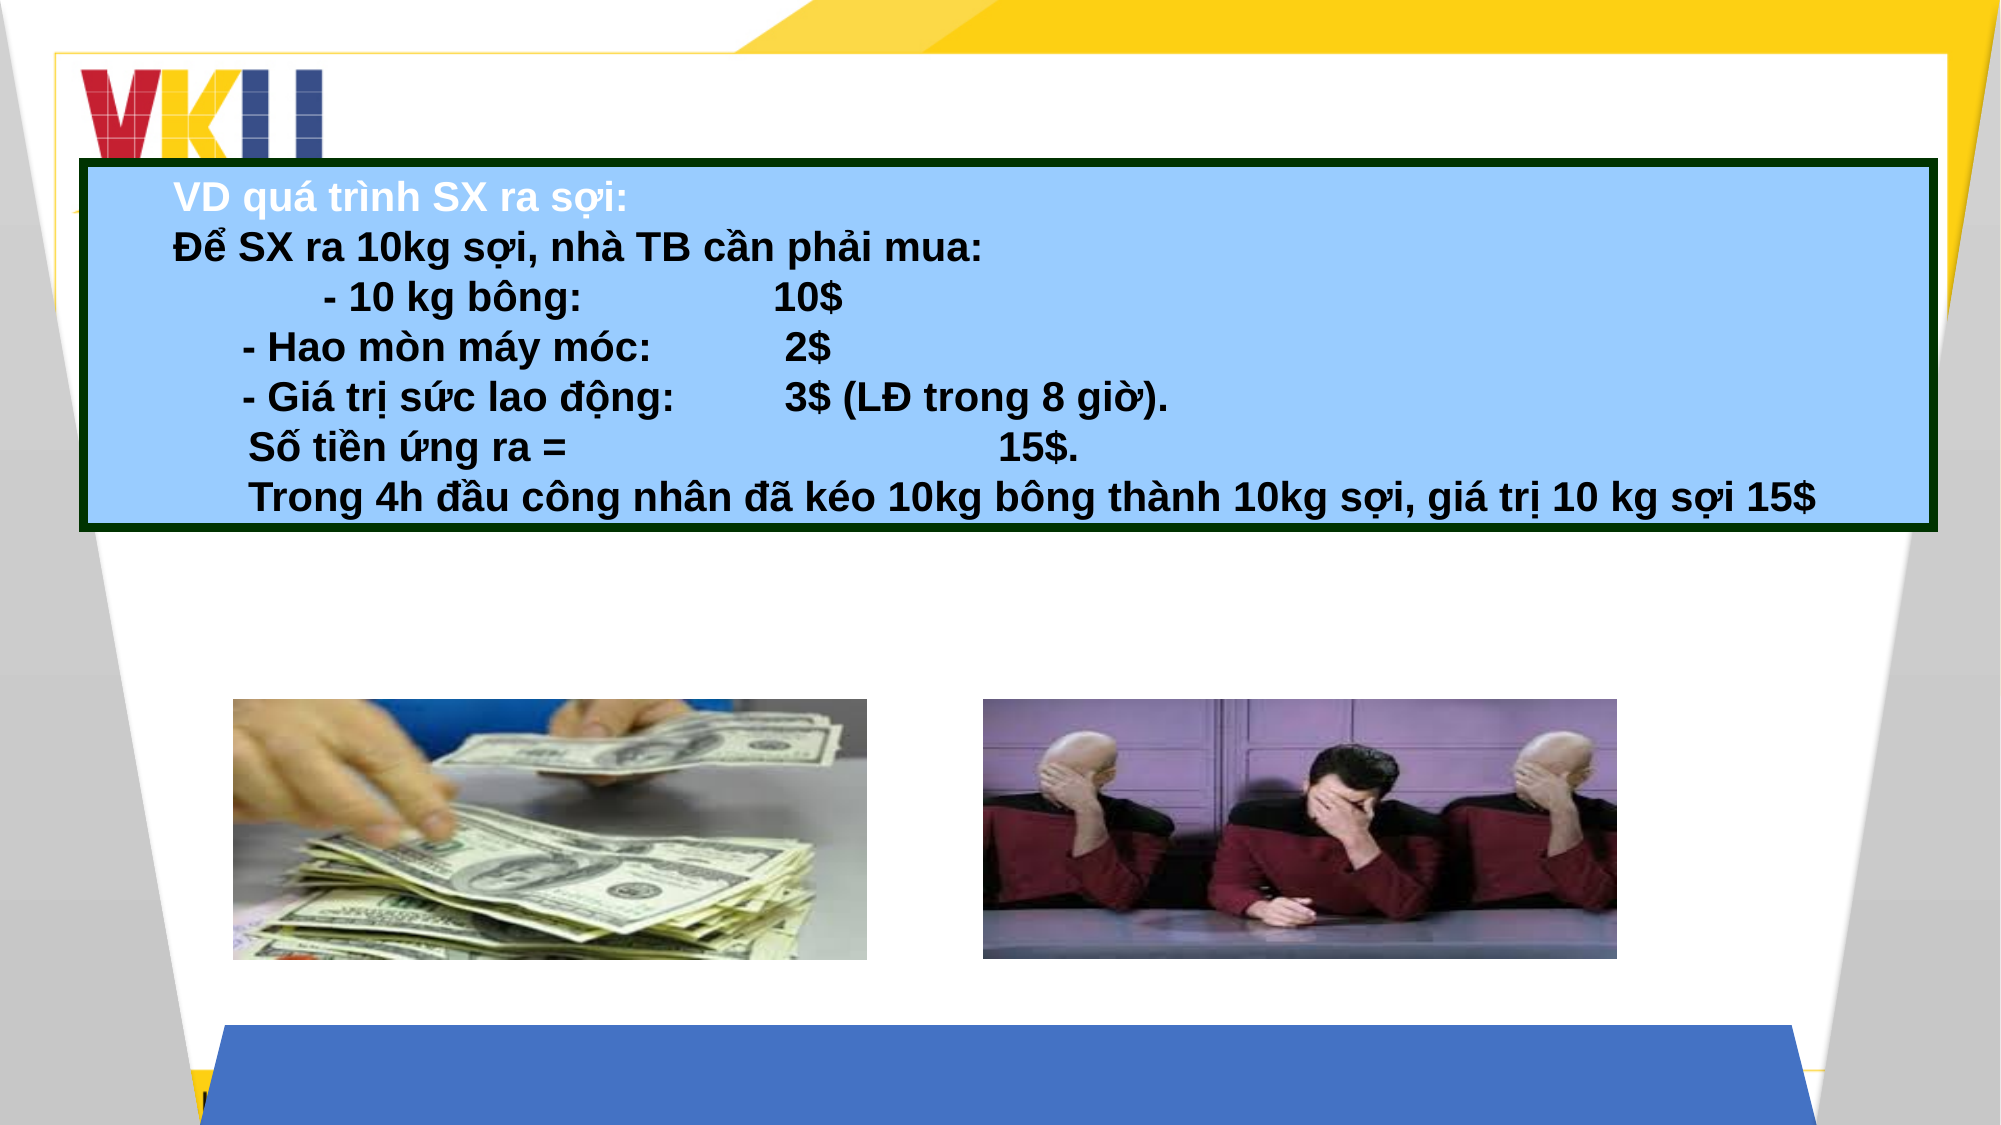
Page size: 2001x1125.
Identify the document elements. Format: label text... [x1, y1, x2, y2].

picture [95, 528, 1913, 1122]
text_box VD quá trình SX ra sợi: Để SX ra 10kg sợi, nhà TB cần phải mua: - 10 kg bông: 10$ - Hao mòn máy móc: 2$ - Giá trị sức lao động: 3$ (LĐ trong 8 giờ). Số tiền ứng ra = 15$. Trong 4h đầu công nhân đã kéo 10kg bông thành 10kg sợi, giá trị 10 kg sợi 15$ [83, 162, 1934, 528]
picture [1, 0, 1999, 461]
